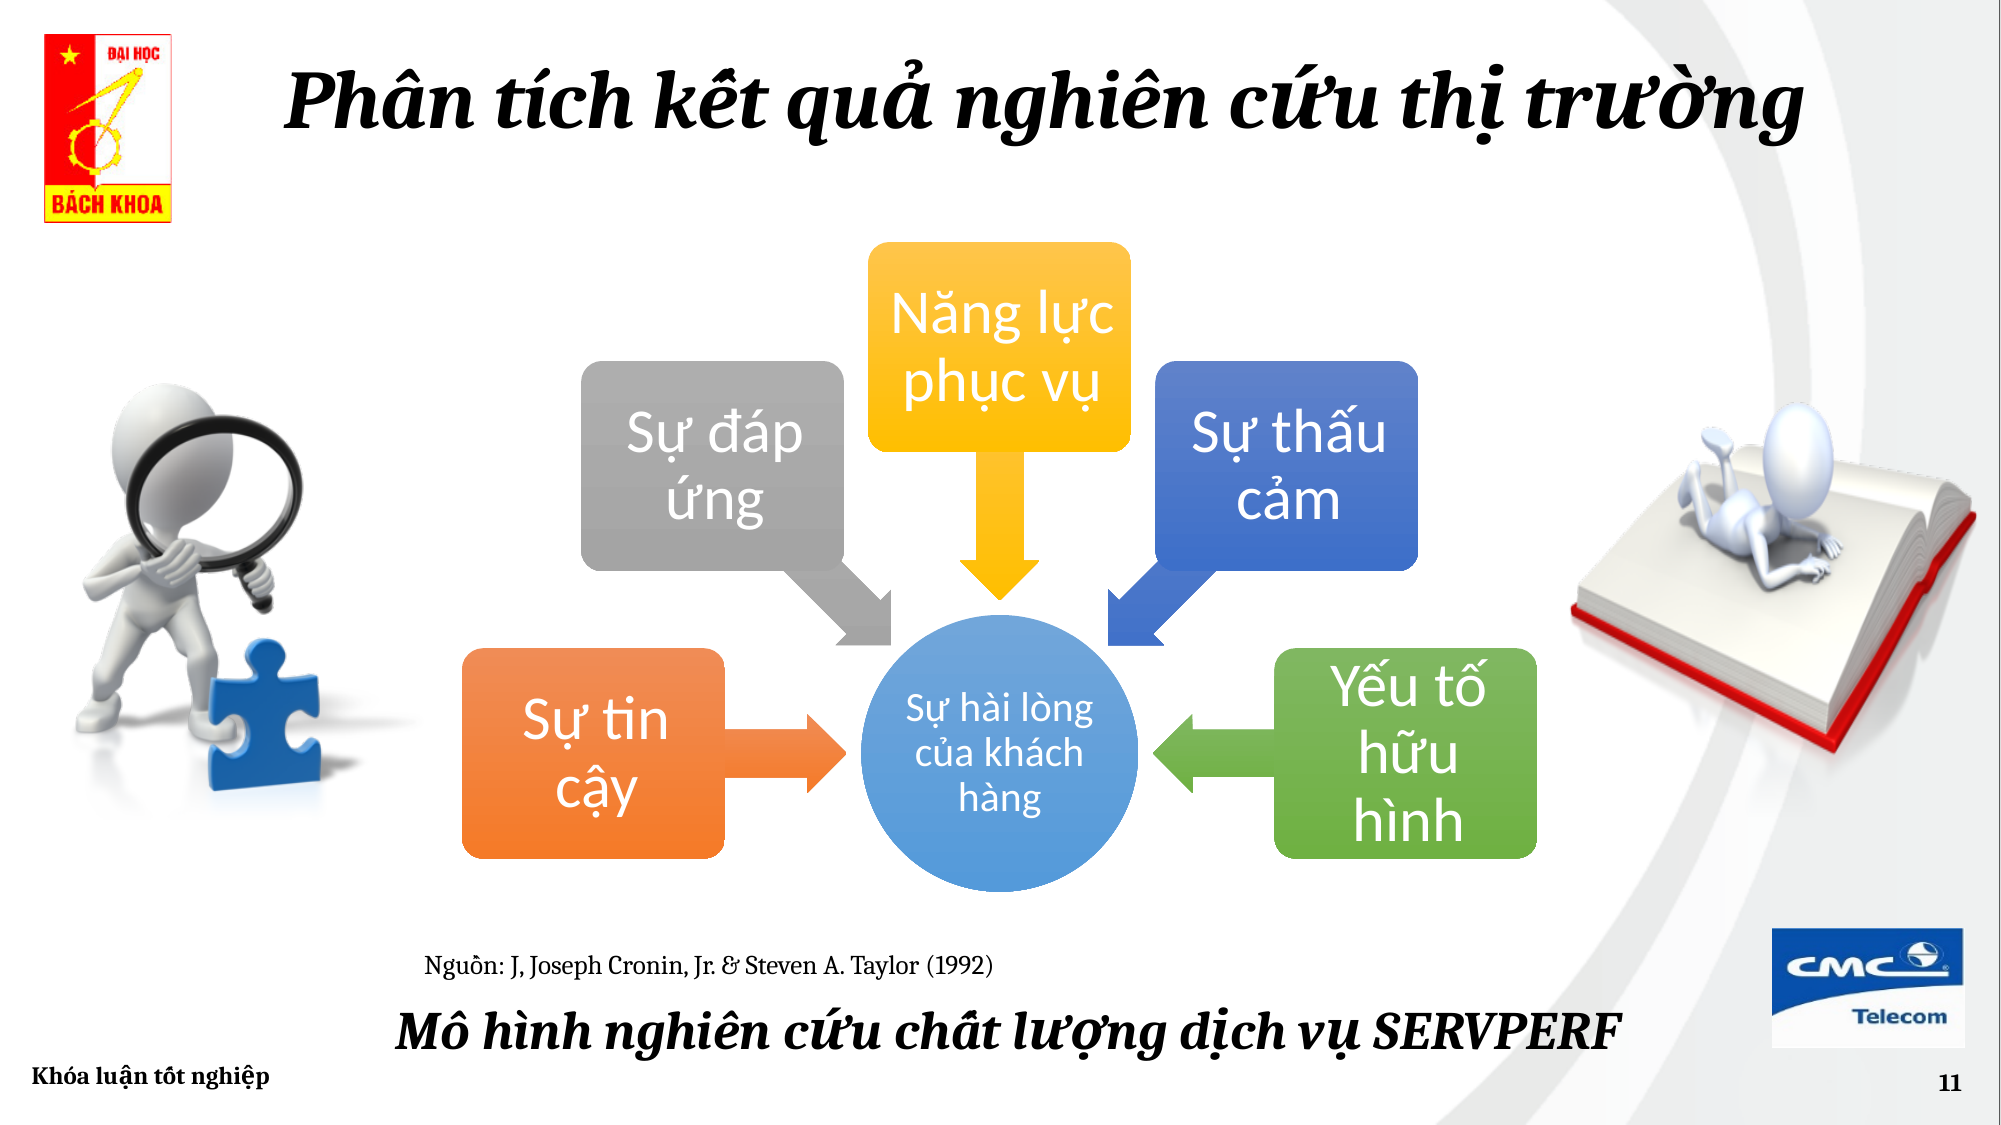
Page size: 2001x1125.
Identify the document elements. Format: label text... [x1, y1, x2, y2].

slide_number 11 [1527, 1051, 1978, 1111]
slide_number Khóa luận tốt nghiệp [16, 1044, 467, 1105]
text_box Phân tích kết quả nghiên cứu thị trường [269, 37, 1821, 153]
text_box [462, 205, 1538, 929]
text_box Mô hình nghiên cứu chất lượng dịch vụ SERVPERF [380, 988, 1637, 1068]
picture [0, 0, 2001, 1125]
text_box Nguồn: J, Joseph Cronin, Jr. & Steven A. Taylor (1992) [409, 940, 1010, 988]
